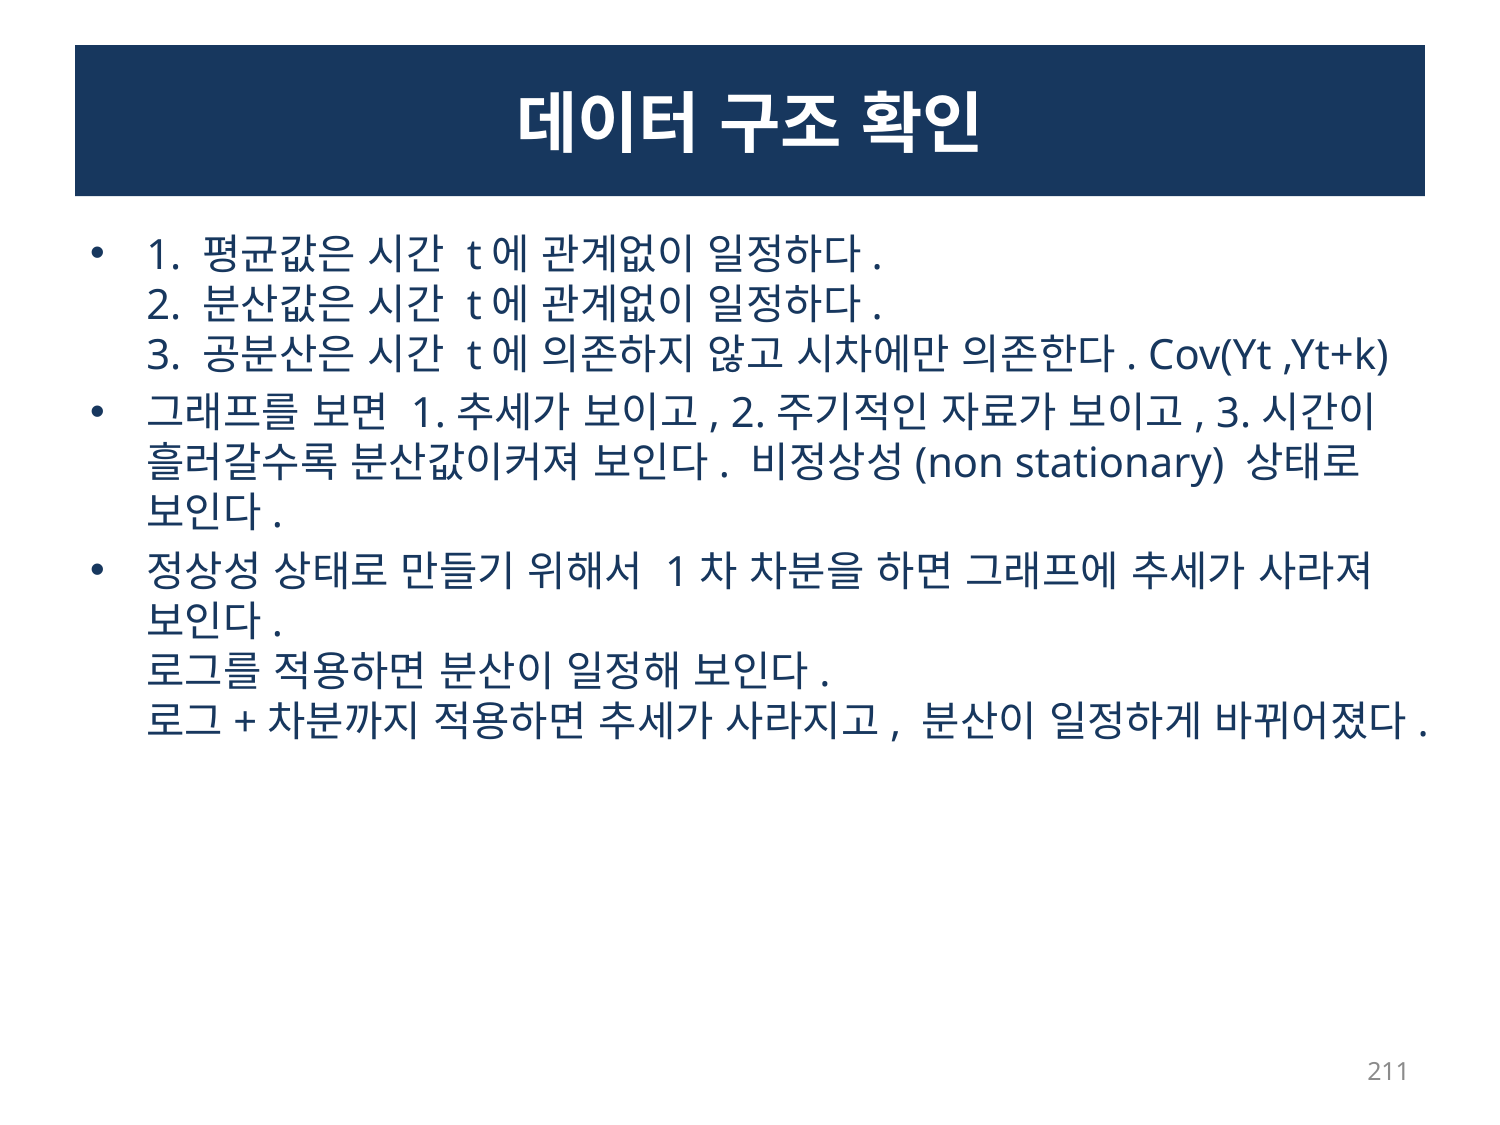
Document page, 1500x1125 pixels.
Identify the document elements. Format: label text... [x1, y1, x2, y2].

slide_number 211 [1074, 1042, 1425, 1103]
title 데이터 구조 확인 [75, 45, 1425, 197]
list 1. 평균값은 시간 t에 관계없이 일정하다. 2. 분산값은 시간 t에 관계없이 일정하다. 3. 공분산은 시간 t에 의존하지 않고 시차에만 의존한다. Cov(Yt ,Yt+k) 그래프를 보면 1.추세가 보이고, 2.주기적인 자료가 보이고, 3.시간이 흘러갈수록 분산값이커져 보인다. 비정상성(non stationary) 상태로 보인다. 정상성 상태로 만들기 위해서 1차 차분을 하면 그래프에 추세가 사라져 보인다. 로그를 적용하면 분산이 일정해 보인다. 로그+차분까지 적용하면 추세가 사라지고, 분산이 일정하게 바뀌어졌다. [75, 219, 1425, 1005]
